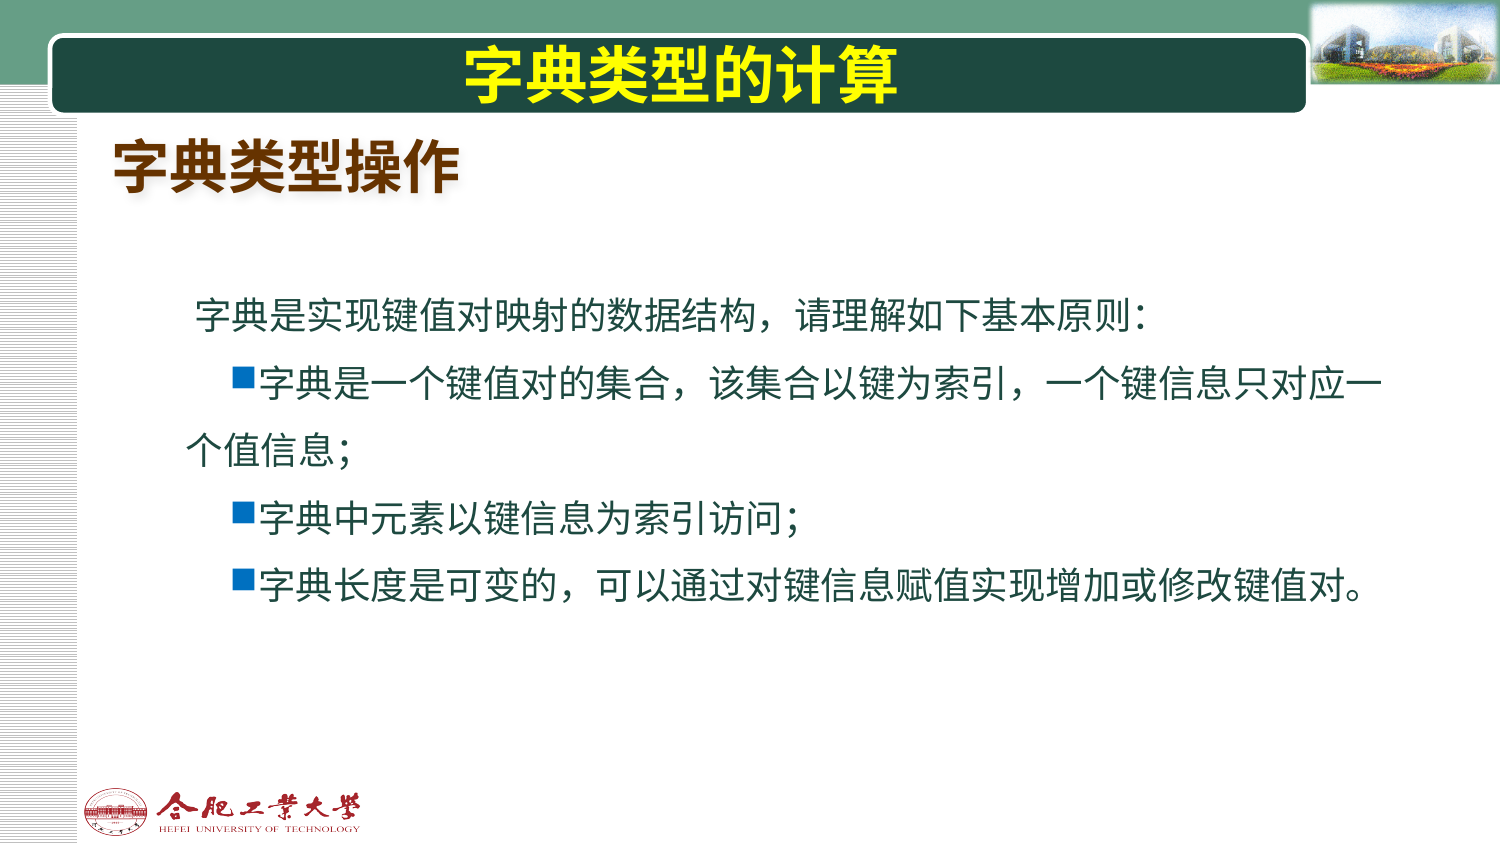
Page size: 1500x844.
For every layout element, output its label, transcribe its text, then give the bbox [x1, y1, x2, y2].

picture [1313, 6, 1495, 79]
title 字典类型的计算 [75, 39, 1288, 109]
text_box 字典是实现键值对映射的数据结构，请理解如下基本原则： 字典是一个键值对的集合，该集合以键为索引，一个键信息只对应一个值信息； 字典中元素以键信息为索引访问； 字典长度是可变的，可以通过对键信息赋值实现增加或修改键值对。 [135, 262, 1400, 615]
text_box 字典类型操作 [96, 123, 609, 208]
picture [78, 785, 372, 841]
